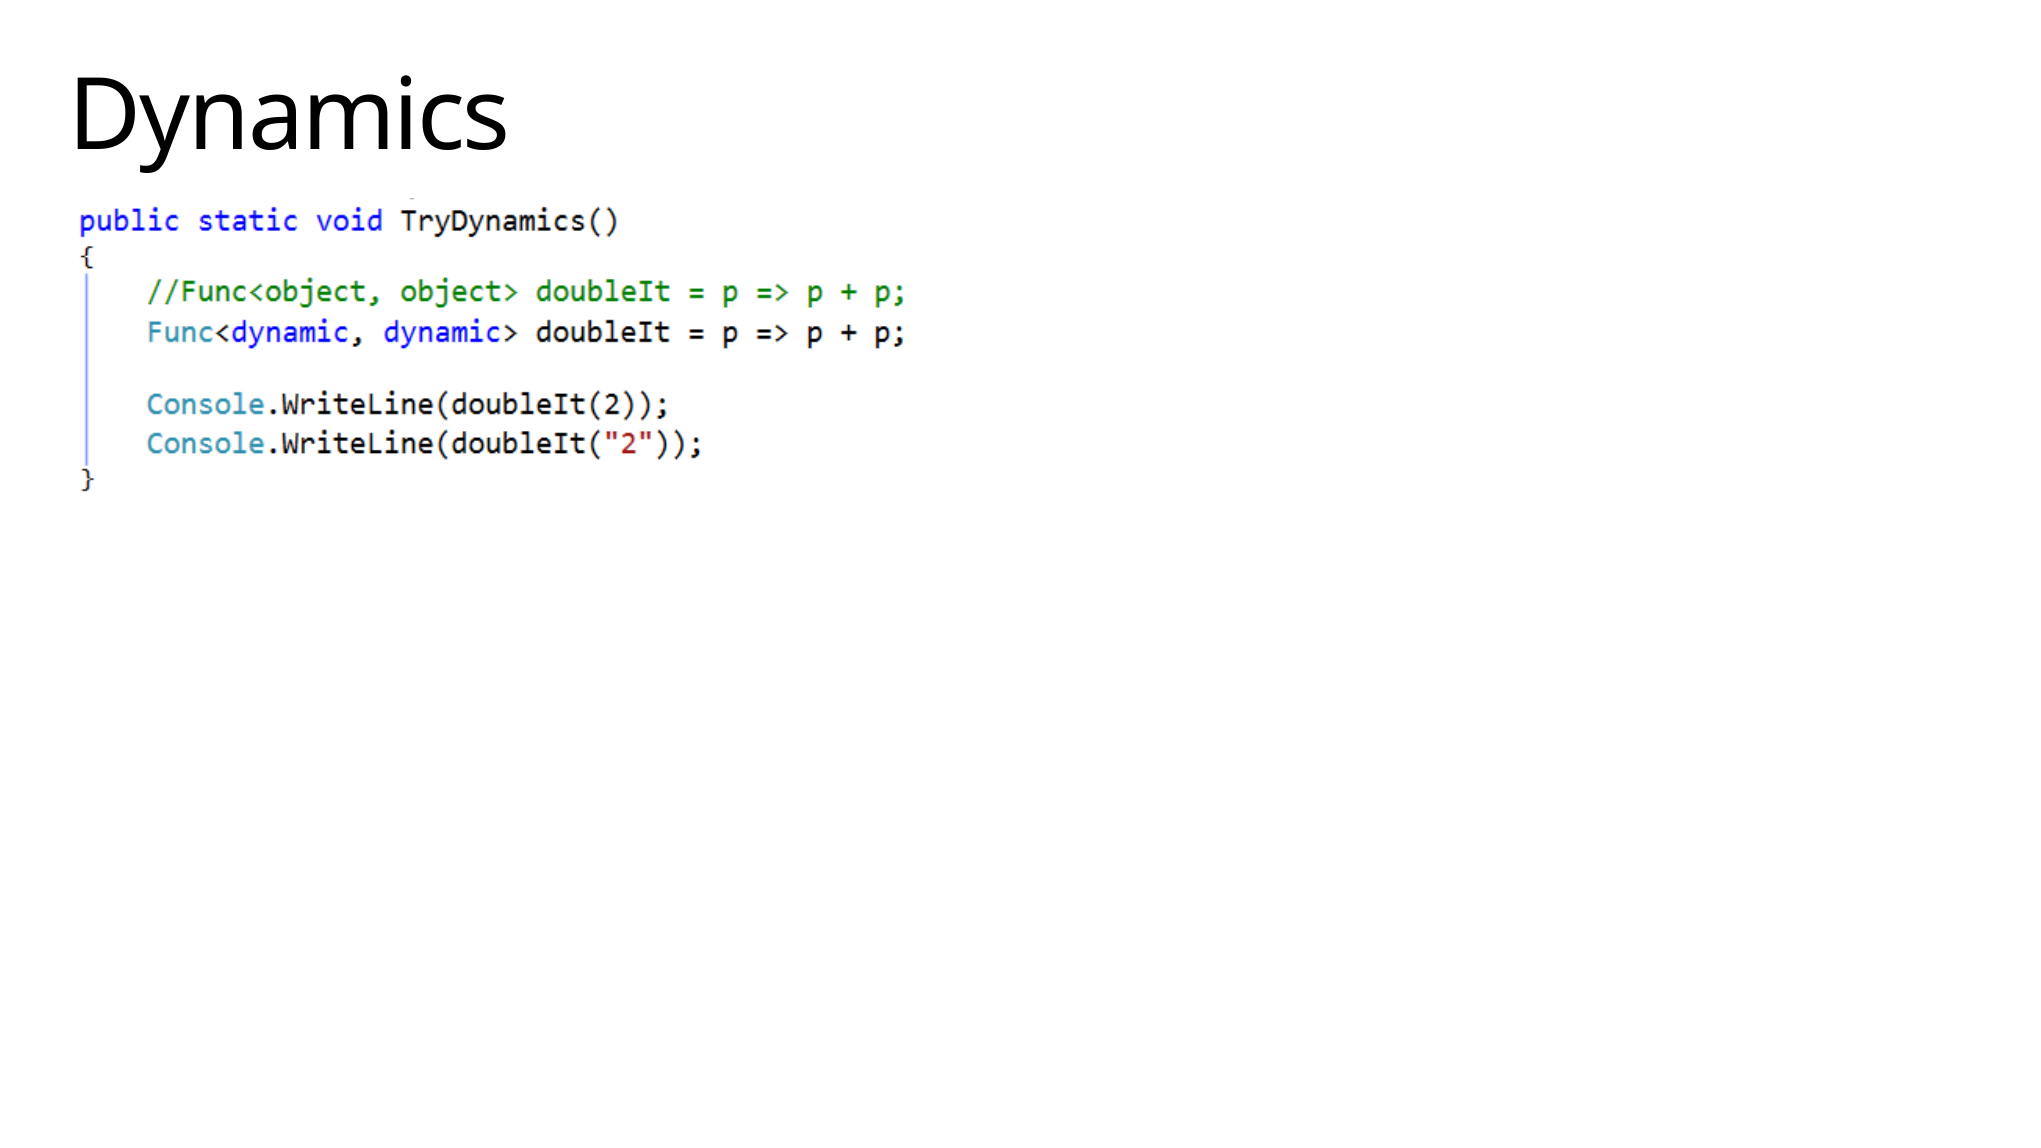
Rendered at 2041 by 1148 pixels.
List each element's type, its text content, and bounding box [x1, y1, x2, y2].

title Dynamics [45, 48, 1996, 199]
picture [50, 198, 931, 511]
